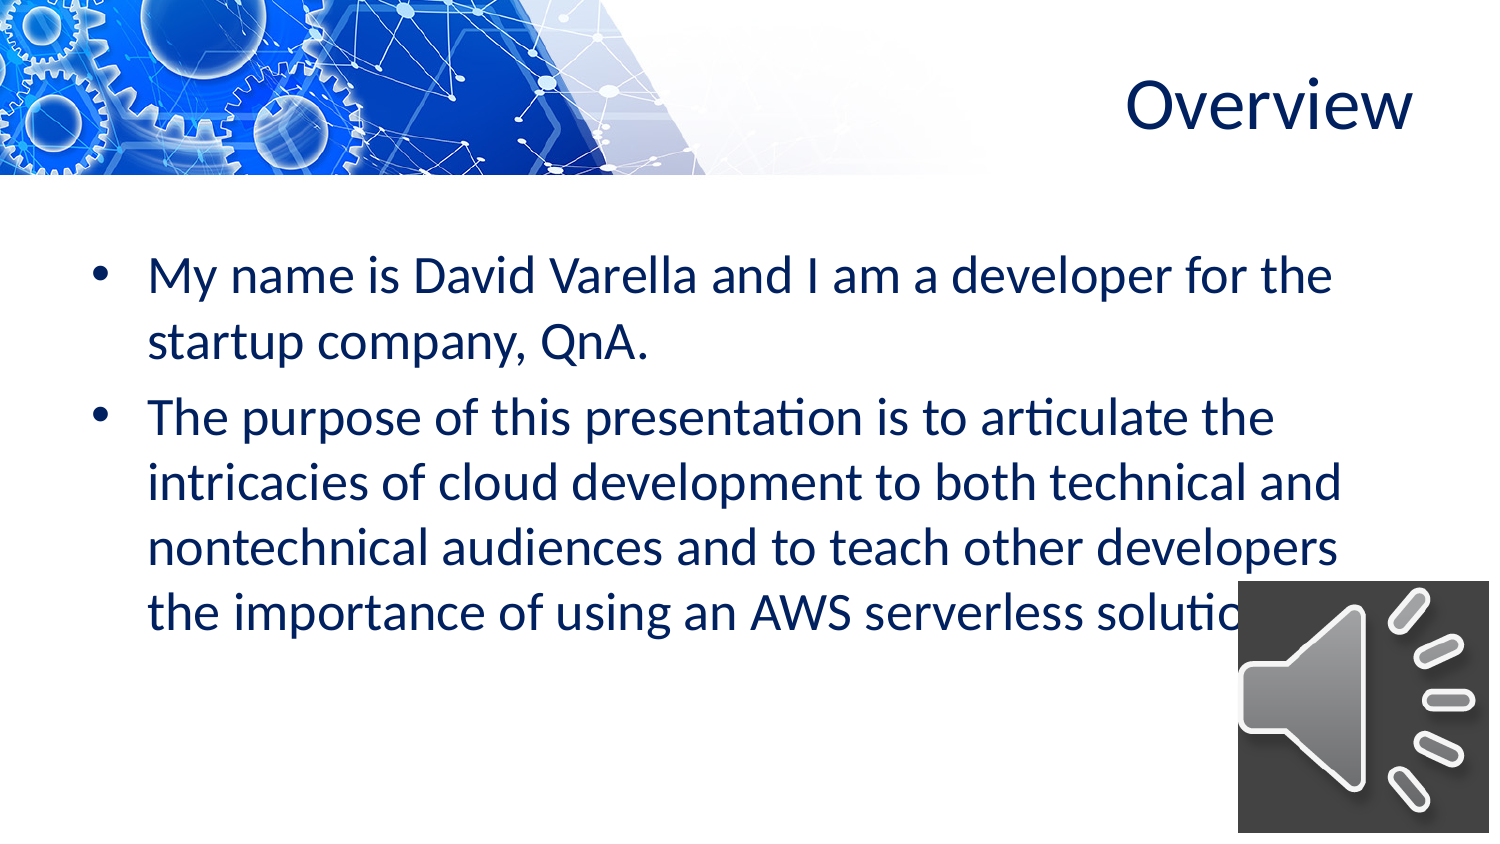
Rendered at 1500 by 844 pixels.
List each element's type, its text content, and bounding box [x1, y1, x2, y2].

list My name is David Varella and I am a developer for the startup company, QnA. The purpose of this presentation is to articulate the intricacies of cloud development to both technical and nontechnical audiences and to teach other developers the importance of using an AWS serverless solution. [76, 232, 1429, 784]
title Overview [73, 36, 1429, 162]
picture [0, 0, 1500, 844]
